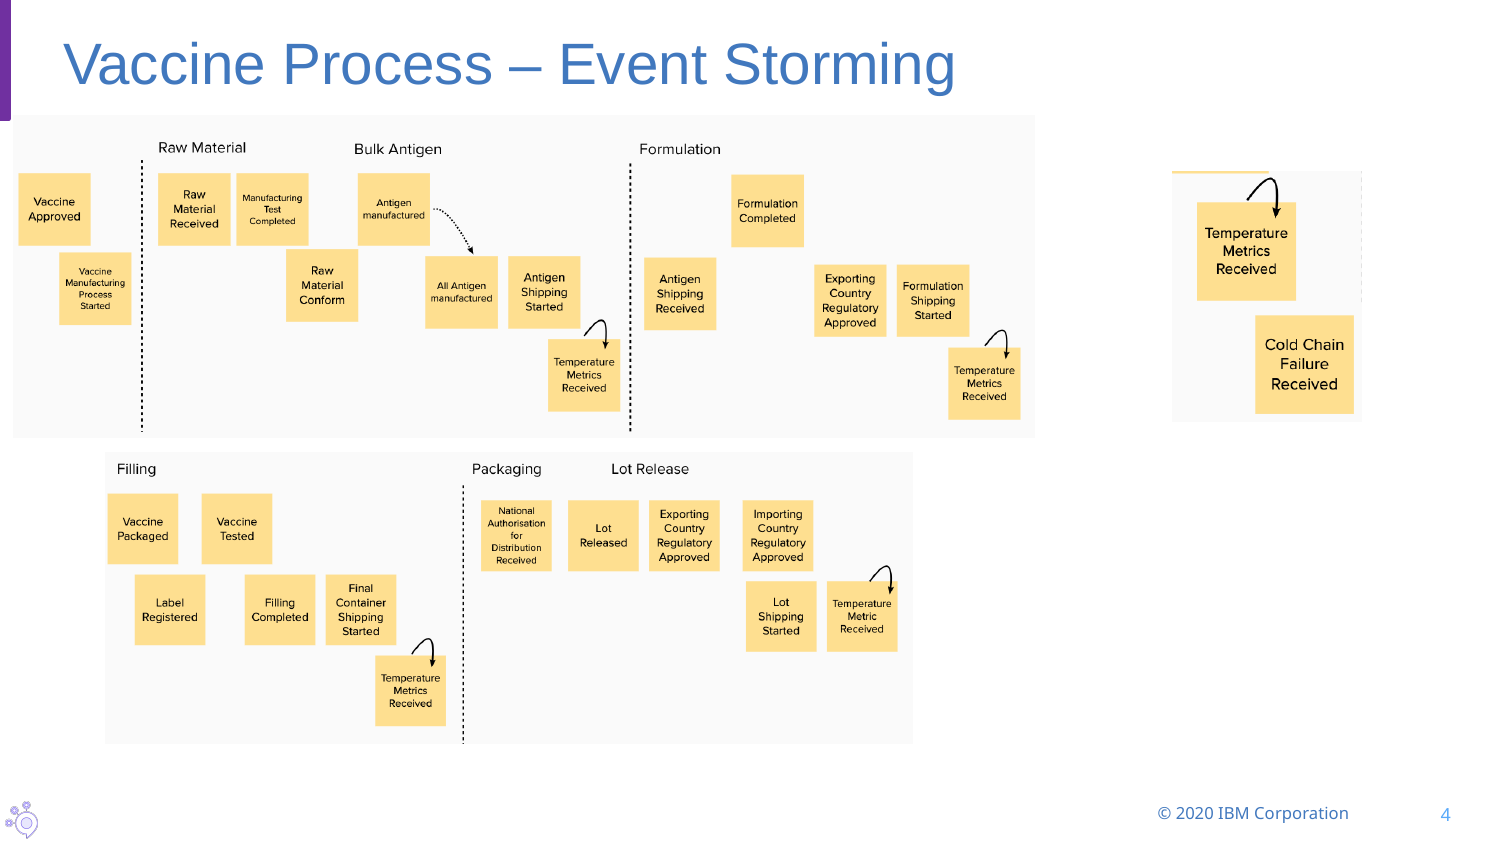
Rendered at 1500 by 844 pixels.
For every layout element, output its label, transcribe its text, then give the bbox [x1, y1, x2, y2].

picture [1171, 170, 1362, 423]
title Vaccine Process – Event Storming [47, 6, 1426, 116]
picture [5, 801, 38, 839]
slide_number 4 [1400, 791, 1467, 837]
picture [13, 115, 1035, 438]
picture [105, 451, 913, 744]
